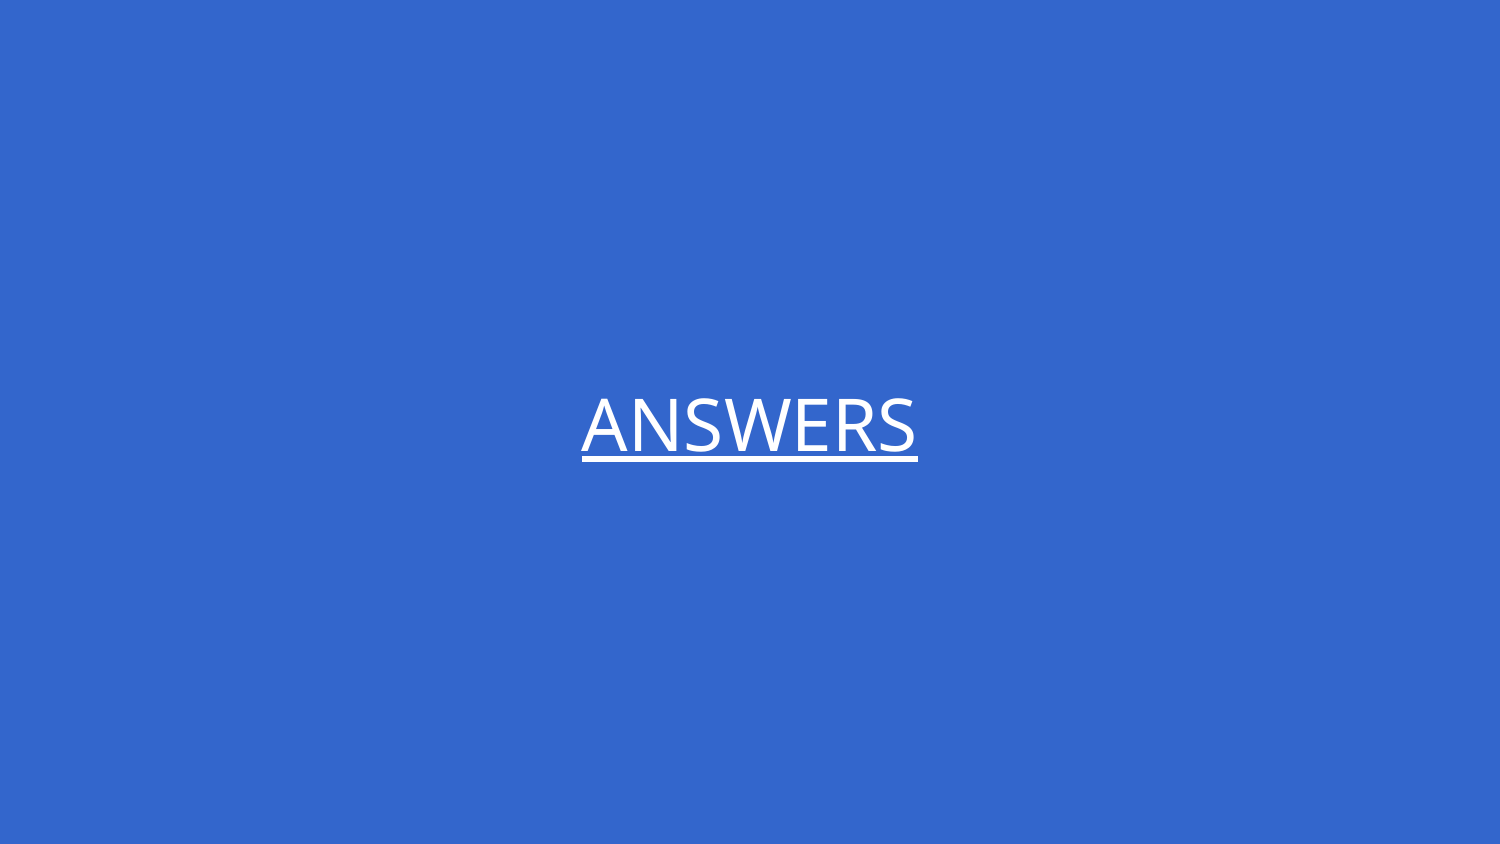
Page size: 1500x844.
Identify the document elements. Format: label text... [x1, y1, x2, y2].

title ANSWERS [0, 0, 1500, 844]
